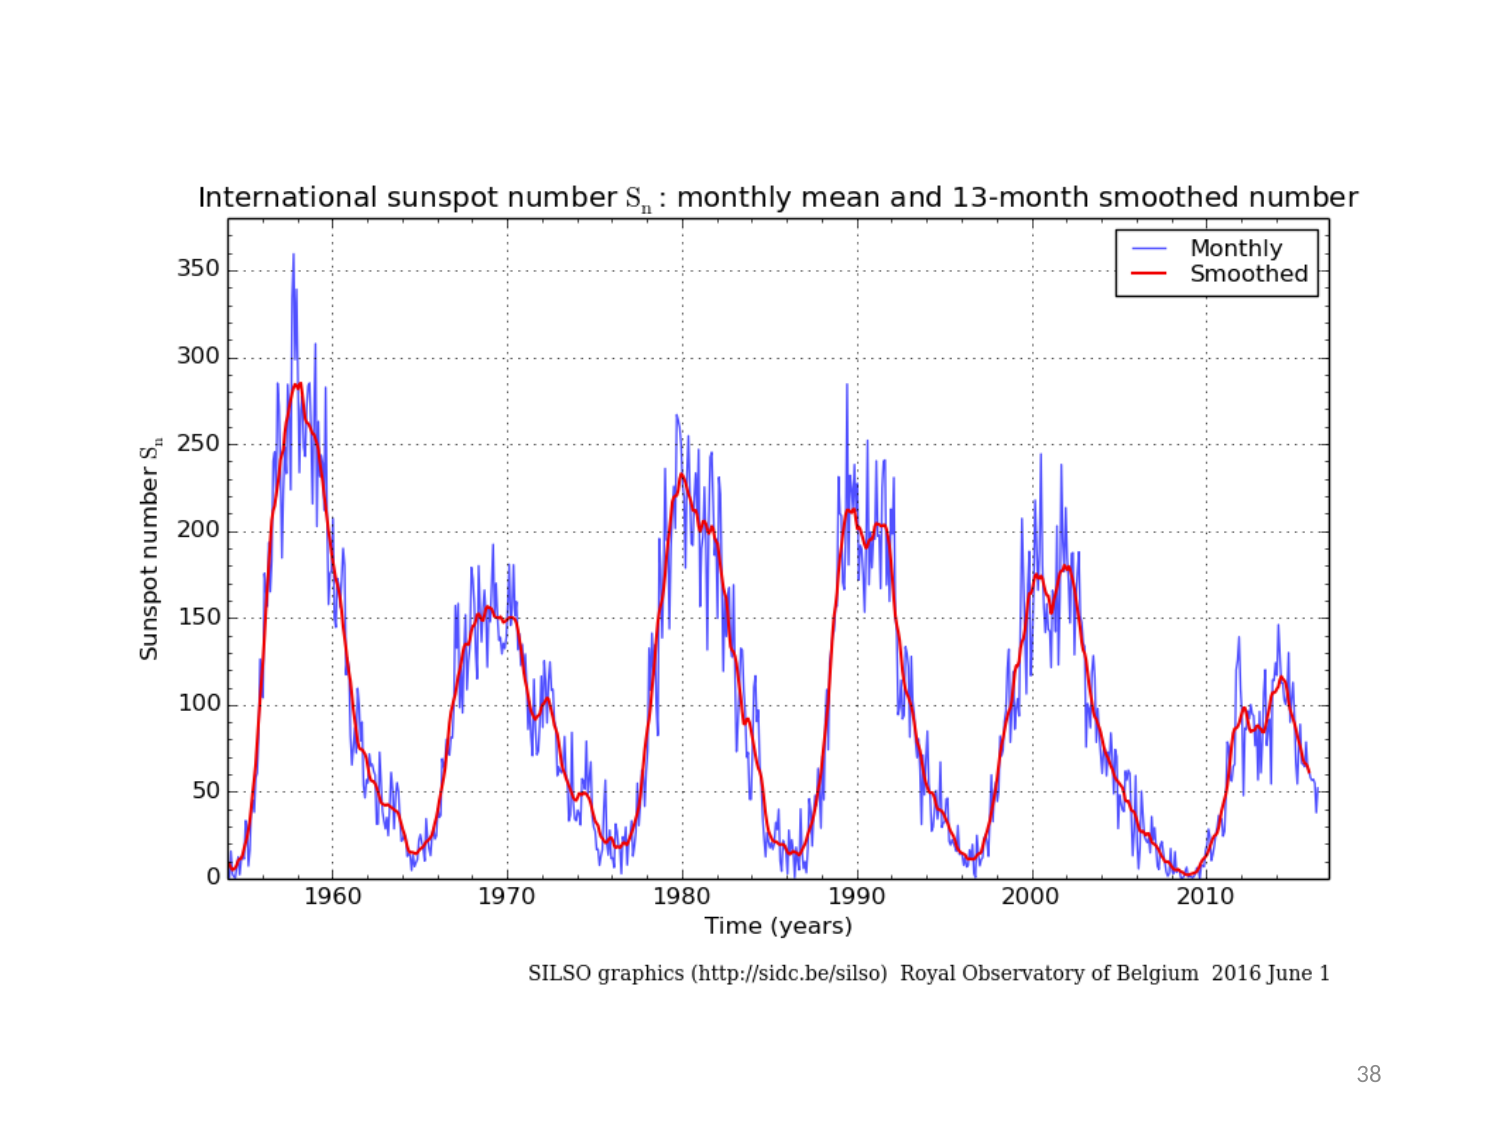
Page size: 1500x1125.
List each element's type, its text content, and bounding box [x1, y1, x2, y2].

slide_number 38 [1059, 1042, 1397, 1103]
picture [44, 142, 1456, 989]
